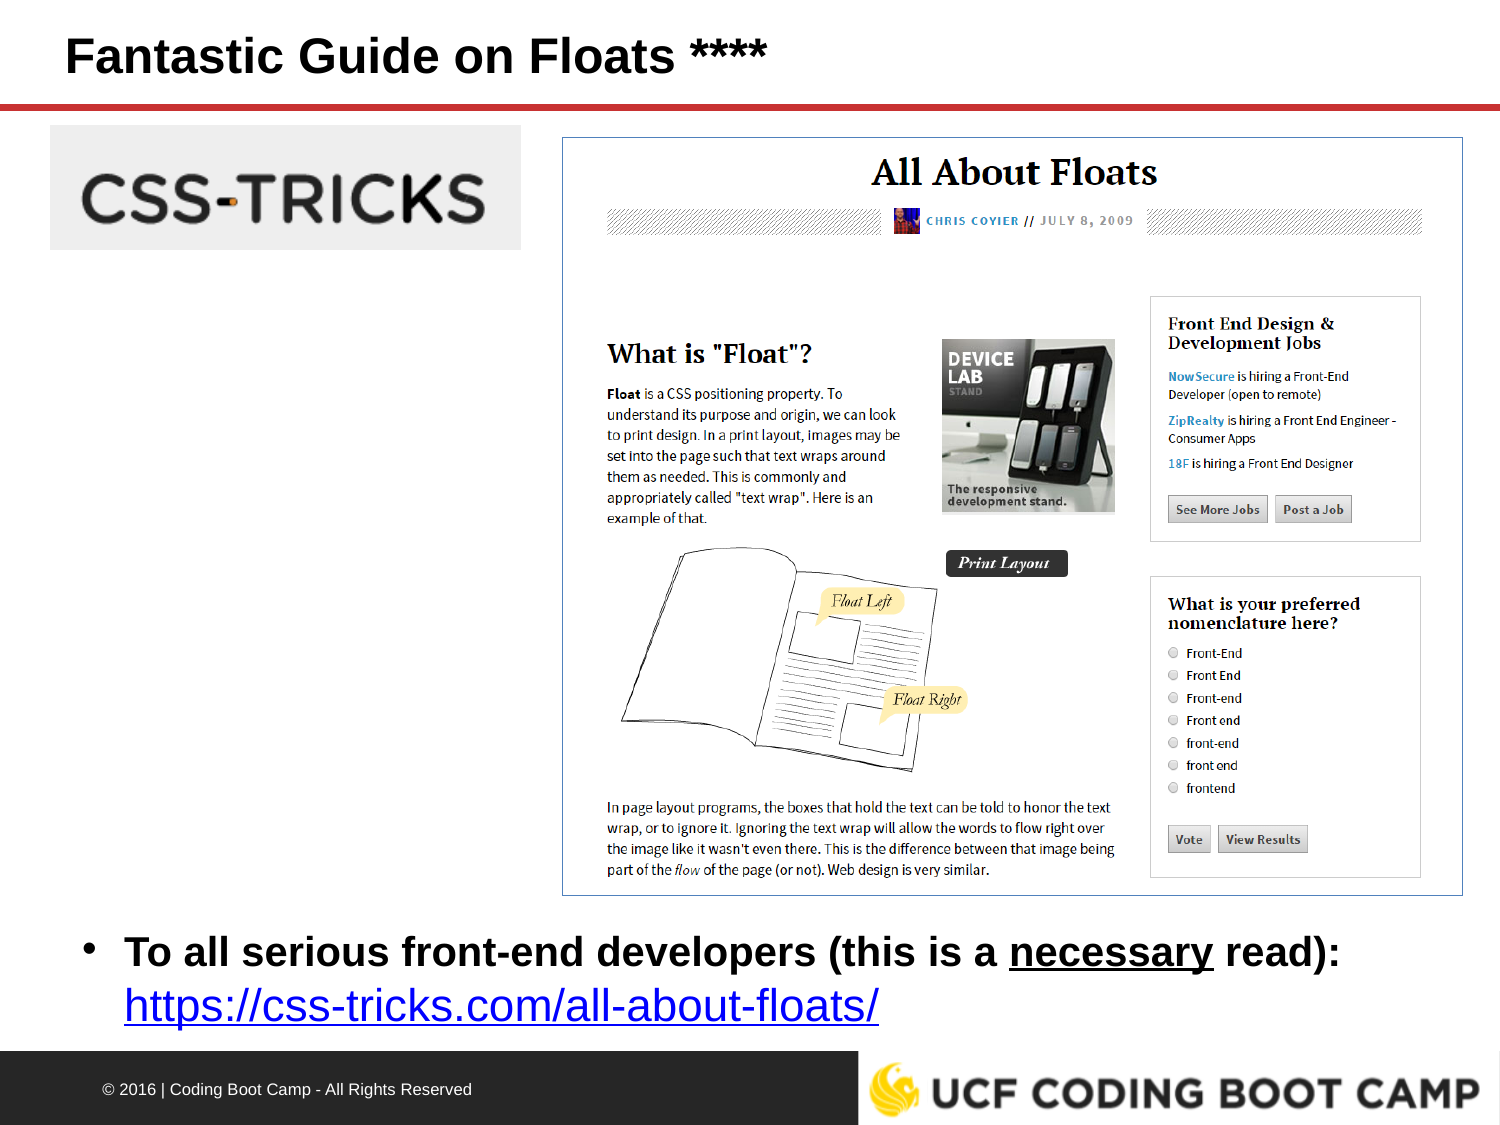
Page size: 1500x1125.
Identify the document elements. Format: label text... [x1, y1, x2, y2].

text_box To all serious front-end developers (this is a necessary read): https://css-tricks.com/all-about-floats/ [67, 905, 1480, 1013]
text_box Fantastic Guide on Floats **** [50, 16, 913, 91]
picture [562, 136, 1463, 897]
picture [858, 1051, 1500, 1125]
picture [49, 125, 521, 250]
